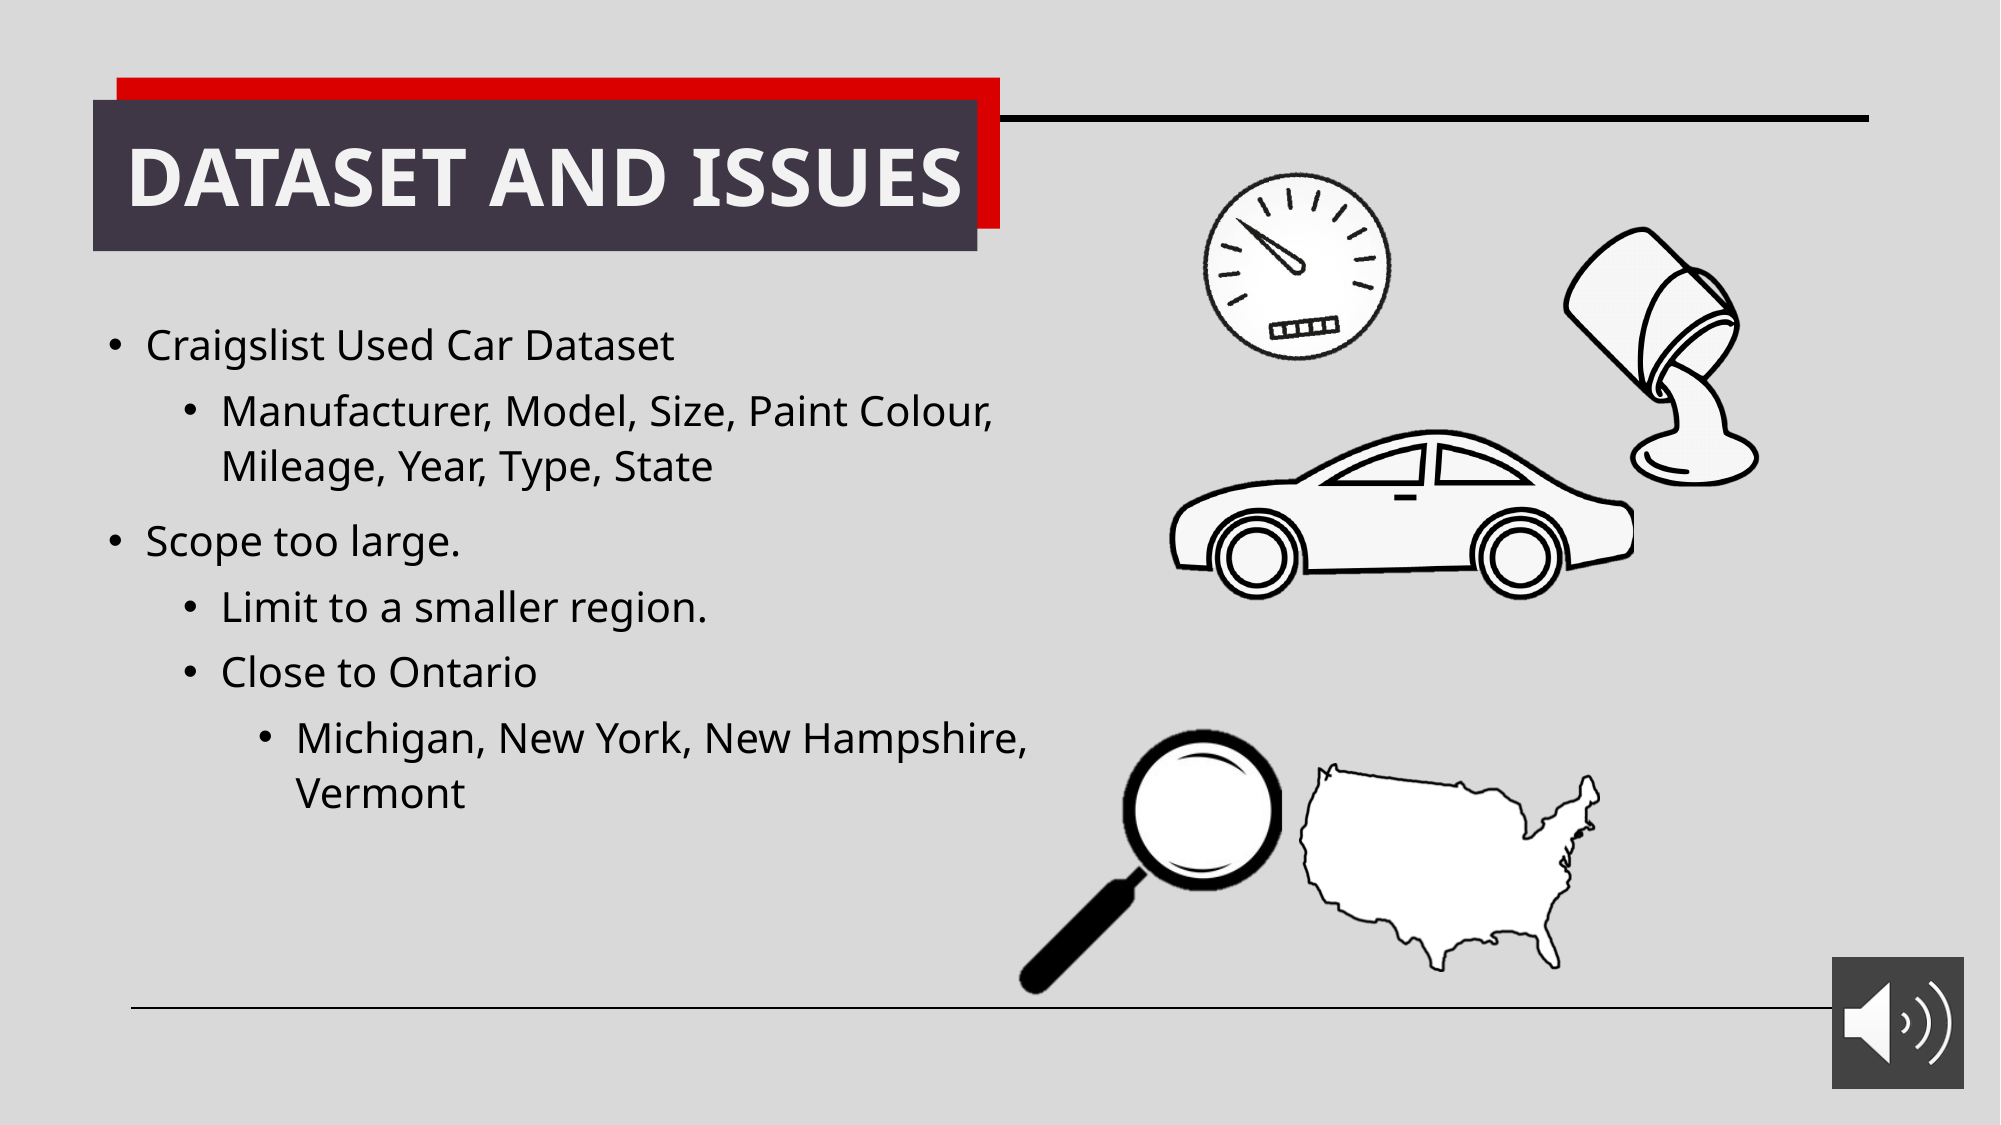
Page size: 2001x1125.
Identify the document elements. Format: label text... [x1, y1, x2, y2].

picture [1831, 956, 1965, 1090]
picture [1097, 86, 1775, 613]
picture [1001, 711, 1600, 1036]
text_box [93, 77, 1001, 252]
list Craigslist Used Car Dataset Manufacturer, Model, Size, Paint Colour, Mileage, Year, Type, State Scope too large. Limit to a smaller region. Close to Ontario Michigan, New York, New Hampshire, Vermont [93, 306, 1149, 1026]
